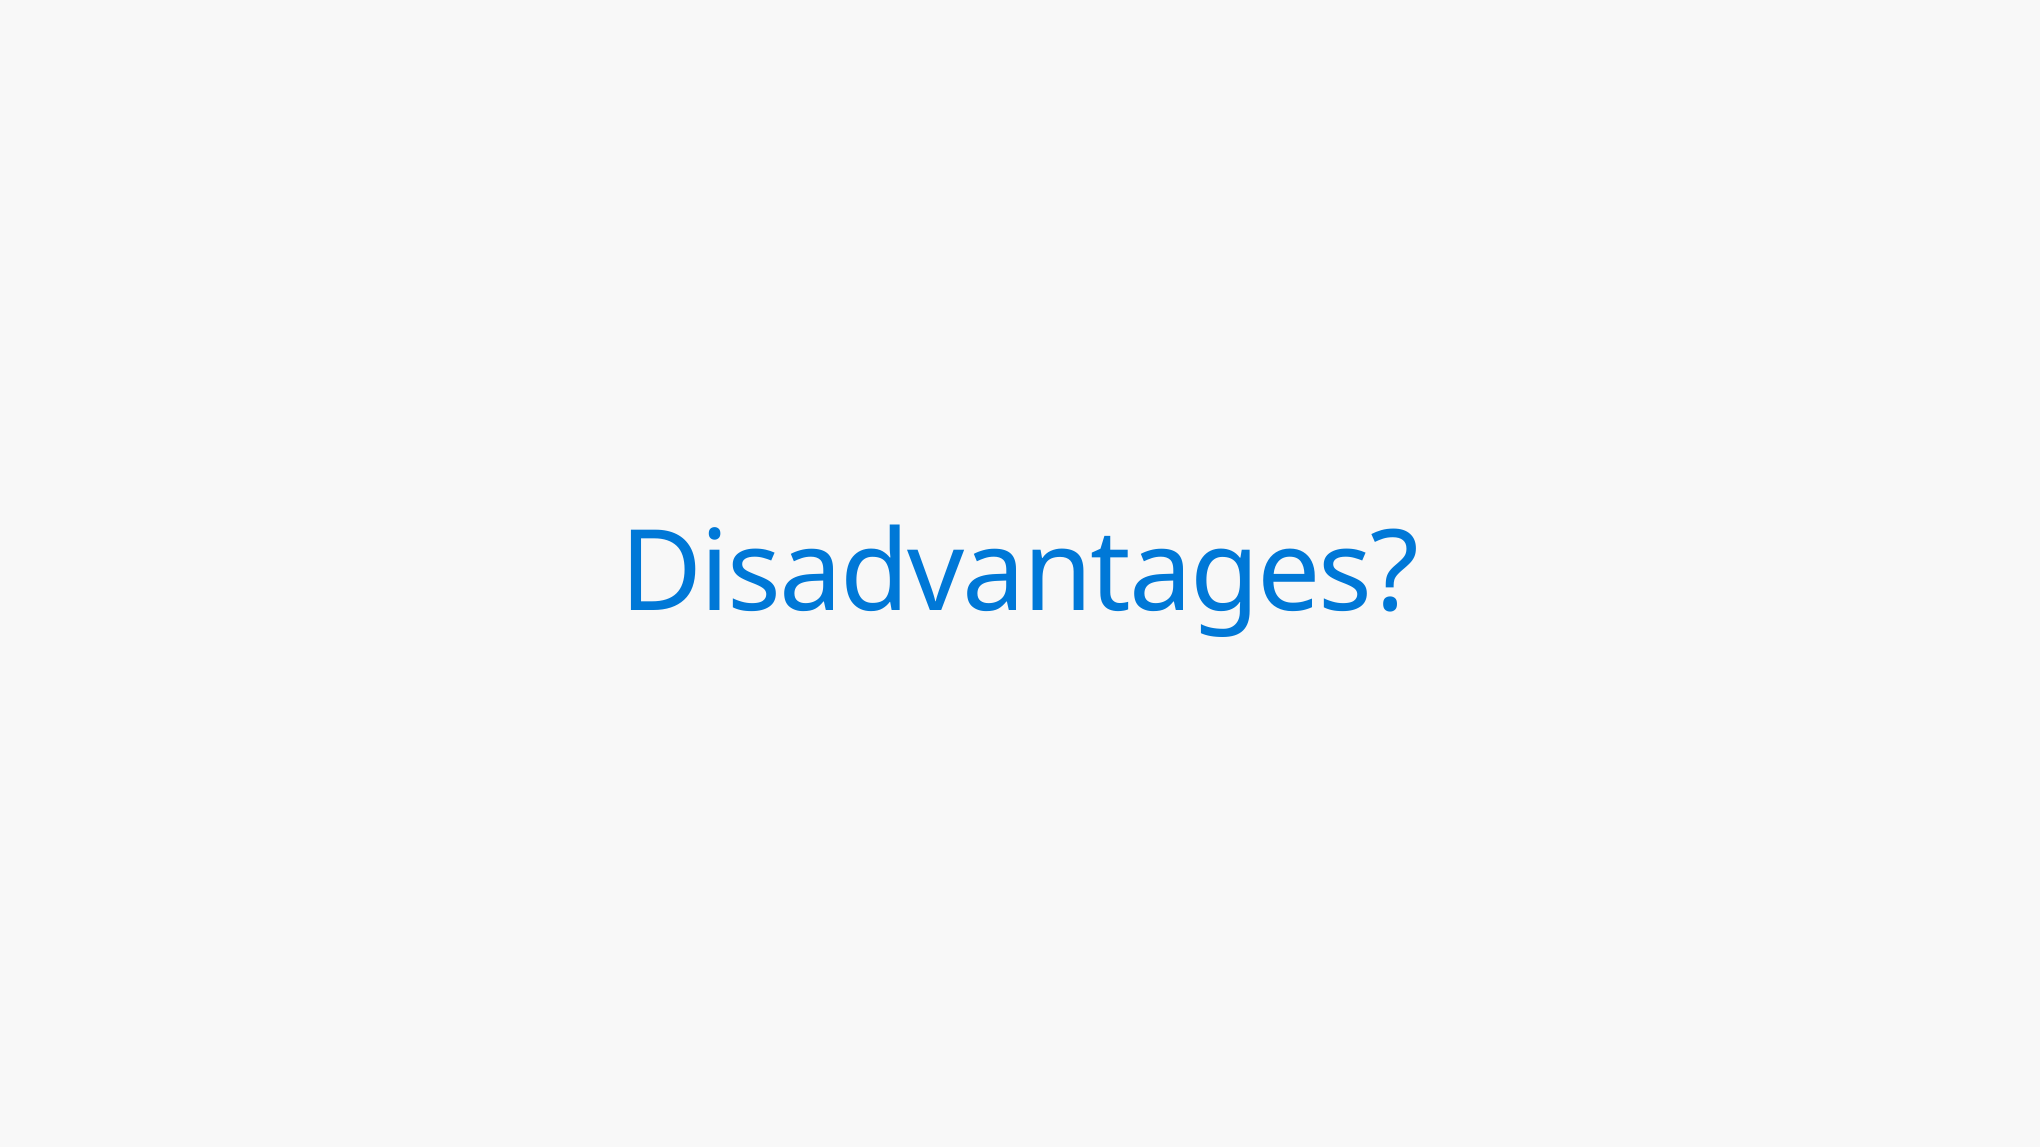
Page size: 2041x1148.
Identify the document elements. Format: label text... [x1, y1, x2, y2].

title Disadvantages? [7, 498, 2033, 654]
